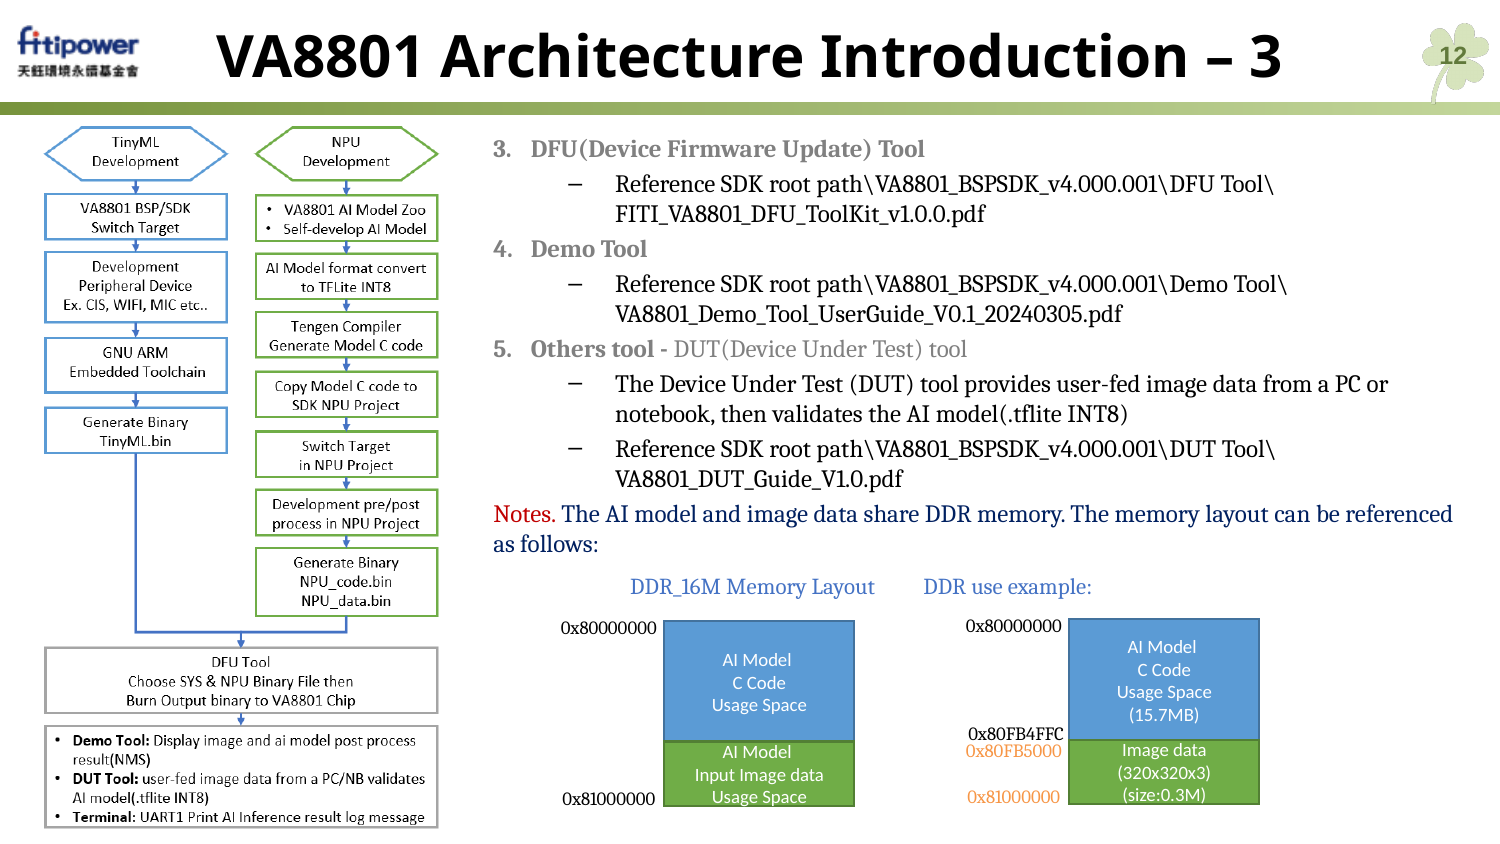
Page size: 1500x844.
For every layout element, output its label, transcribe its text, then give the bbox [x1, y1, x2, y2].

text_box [541, 564, 898, 818]
list DFU(Device Firmware Update) Tool Reference SDK root path\VA8801_BSPSDK_v4.000.001\DFU Tool\ FITI_VA8801_DFU_ToolKit_v1.0.0.pdf Demo Tool Reference SDK root path\VA8801_BSPSDK_v4.000.001\Demo Tool\ VA8801_Demo_Tool_UserGuide_V0.1_20240305.pdf Others tool - DUT(Device Under Test) tool The Device Under Test (DUT) tool provides user-fed image data from a PC or notebook, then validates the AI model(.tflite INT8) Reference SDK root path\VA8801_BSPSDK_v4.000.001\DUT Tool\ VA8801_DUT_Guide_V1.0.pdf Notes. The AI model and image data share DDR memory. The memory layout can be referenced as follows: [478, 125, 1490, 729]
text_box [903, 564, 1260, 816]
title VA8801 Architecture Introduction – 3 [0, 13, 1500, 95]
picture [39, 125, 443, 832]
picture [1404, 95, 1500, 115]
slide_number 12 [1417, 32, 1490, 77]
